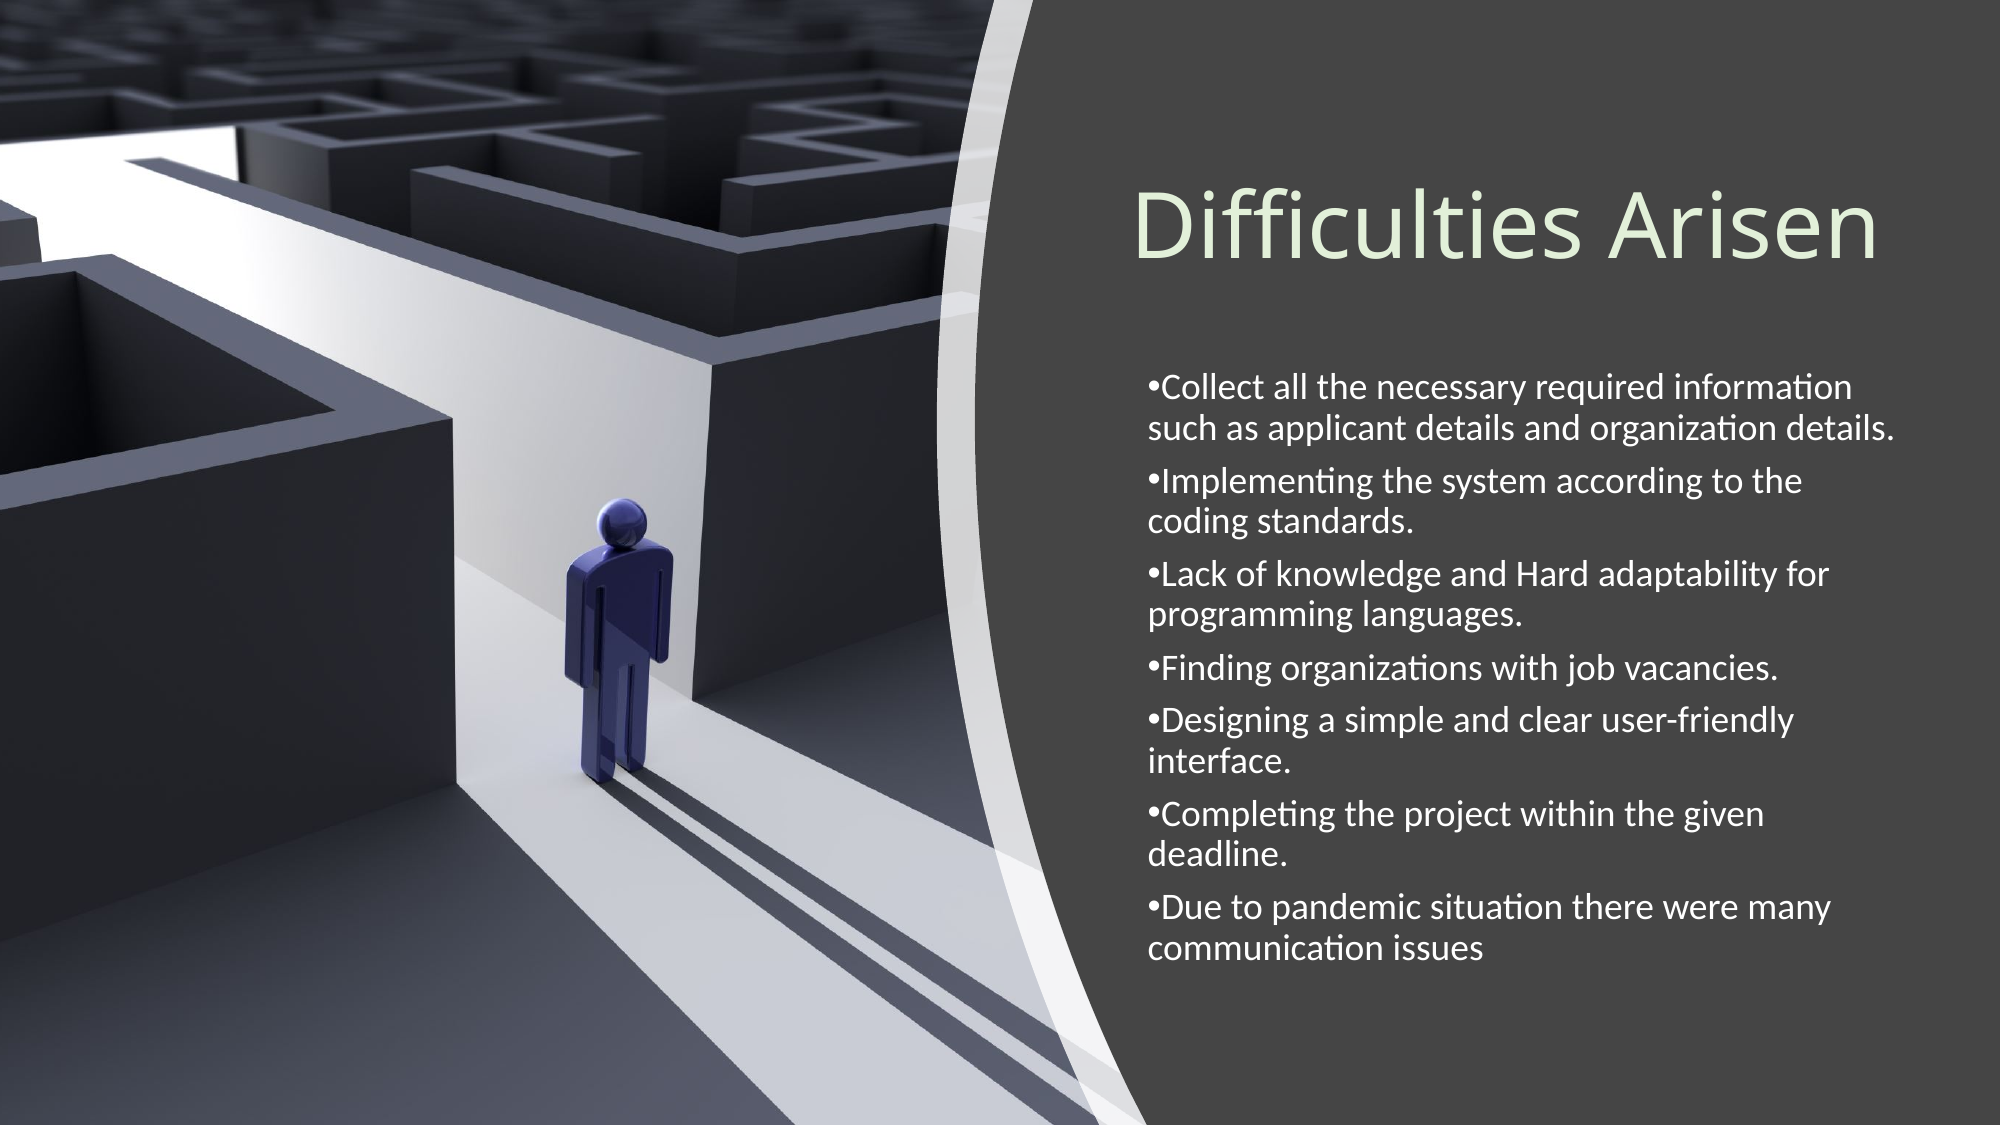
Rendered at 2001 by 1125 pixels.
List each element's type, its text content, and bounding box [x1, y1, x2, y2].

text_box Collect all the necessary required information such as applicant details and organization details. Implementing the system according to the coding standards. Lack of knowledge and Hard adaptability for programming languages. Finding organizations with job vacancies. Designing a simple and clear user-friendly interface. Completing the project within the given deadline. Due to pandemic situation there were many communication issues [1150, 359, 1924, 882]
text_box Difficulties Arisen [1150, 115, 1907, 334]
text_box [1150, 0, 2000, 1125]
picture [0, 0, 1150, 1125]
